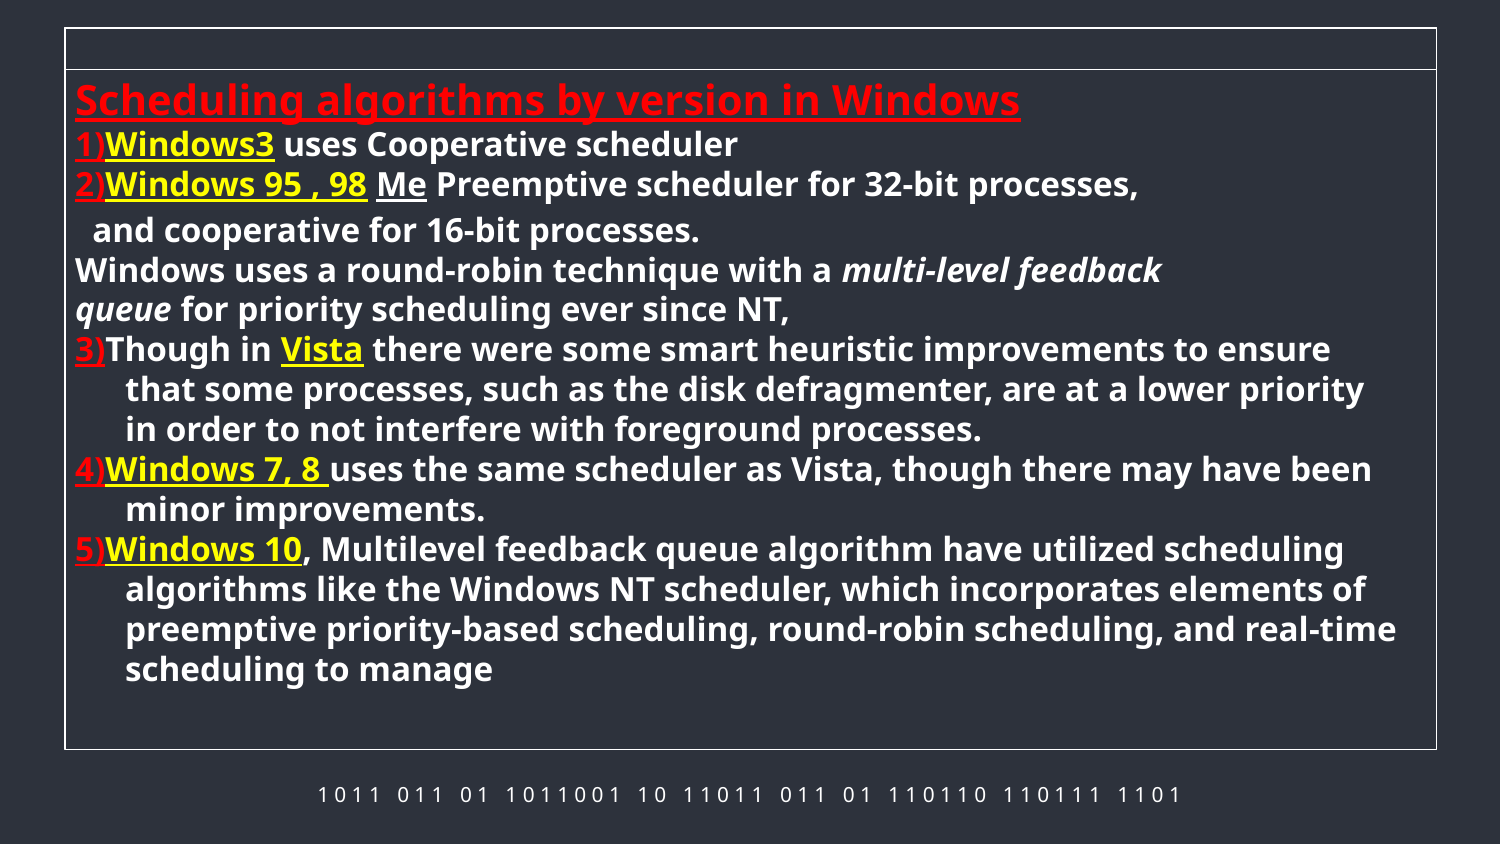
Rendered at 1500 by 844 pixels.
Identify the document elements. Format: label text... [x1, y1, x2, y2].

list Scheduling algorithms by version in Windows 1)Windows3 uses Cooperative scheduler 2)Windows 95 , 98 Me Preemptive scheduler for 32-bit processes, and cooperative for 16-bit processes. Windows uses a round-robin technique with a multi-level feedback queue for priority scheduling ever since NT, 3)Though in Vista there were some smart heuristic improvements to ensure that some processes, such as the disk defragmenter, are at a lower priority in order to not interfere with foreground processes. 4)Windows 7, 8 uses the same scheduler as Vista, though there may have been minor improvements. 5)Windows 10, Multilevel feedback queue algorithm have utilized scheduling algorithms like the Windows NT scheduler, which incorporates elements of preemptive priority-based scheduling, round-robin scheduling, and real-time scheduling to manage [35, 58, 1418, 704]
